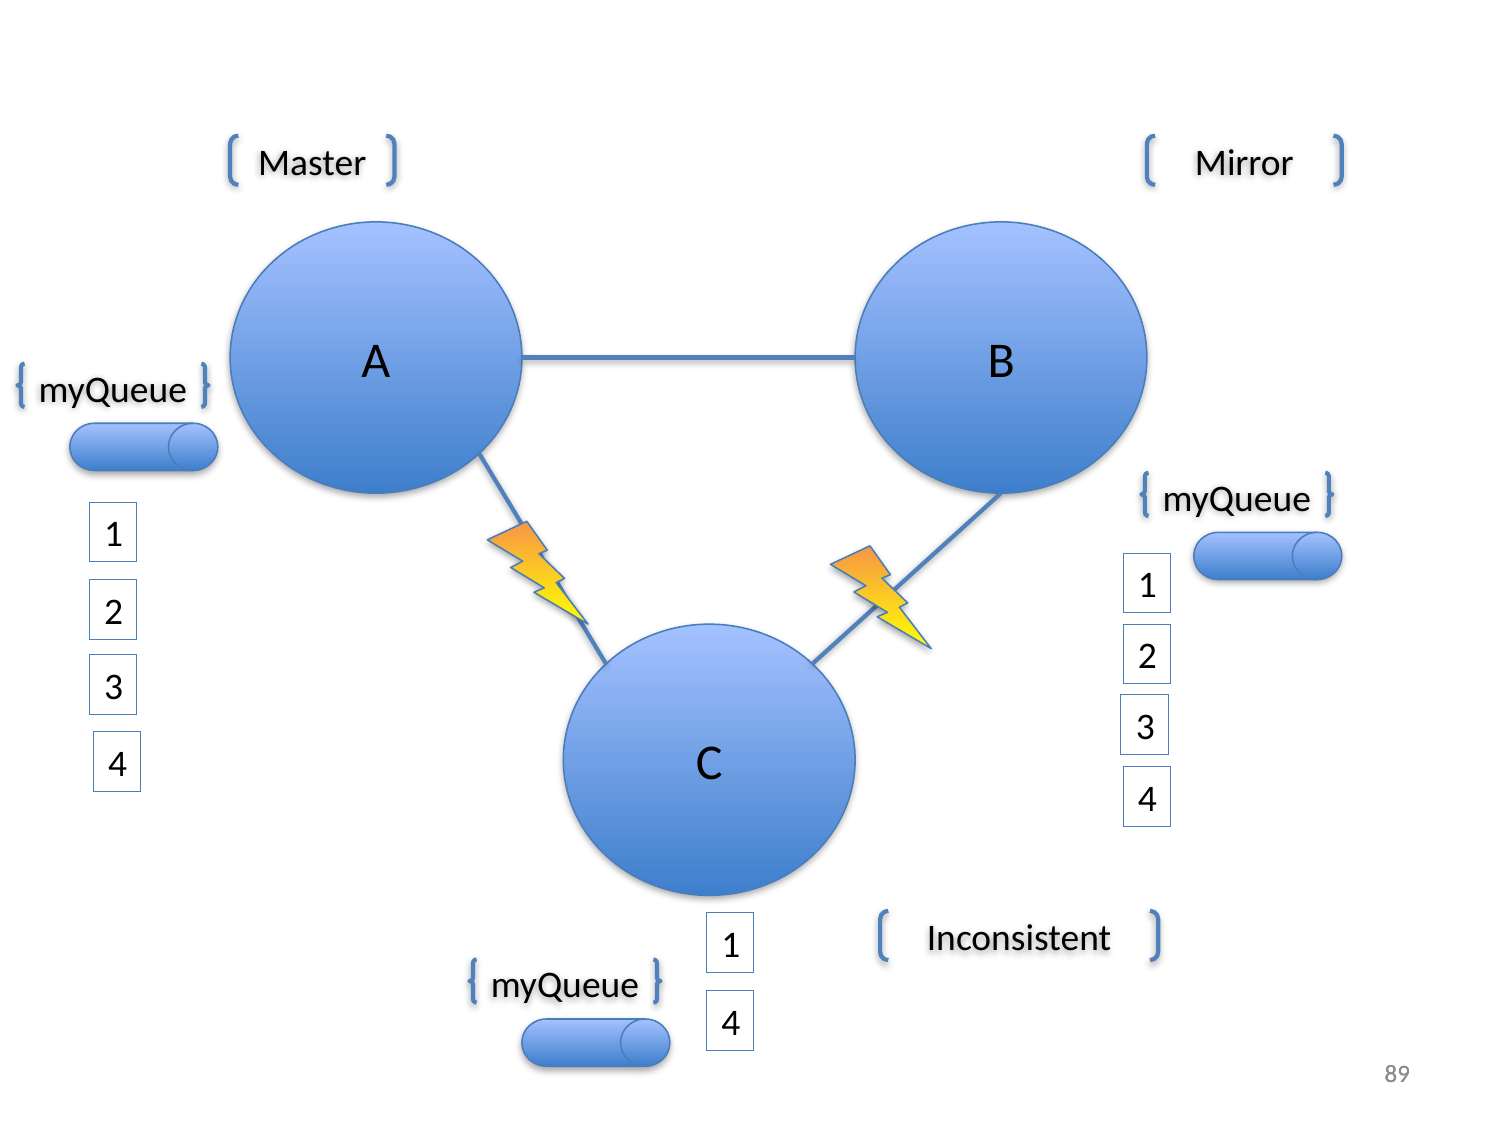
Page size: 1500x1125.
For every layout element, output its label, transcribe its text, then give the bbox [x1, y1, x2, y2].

text_box 1 [89, 502, 137, 562]
text_box [69, 422, 219, 472]
text_box 2 [89, 579, 137, 640]
text_box 4 [93, 731, 141, 792]
text_box myQueue [467, 957, 663, 1005]
text_box [521, 1018, 671, 1068]
text_box 89 [1074, 1042, 1425, 1103]
text_box Master [227, 133, 397, 187]
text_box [812, 492, 1002, 665]
text_box [1193, 531, 1343, 581]
text_box myQueue [15, 361, 211, 409]
text_box Mirror [1144, 133, 1344, 187]
text_box C [562, 623, 856, 897]
text_box B [854, 221, 1148, 494]
text_box 3 [89, 654, 137, 715]
text_box 1 [1123, 553, 1171, 613]
text_box 4 [1123, 766, 1171, 827]
text_box myQueue [1139, 470, 1335, 518]
text_box 4 [706, 990, 754, 1051]
text_box A [229, 221, 523, 494]
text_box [478, 453, 607, 665]
text_box Inconsistent [878, 908, 1161, 963]
text_box 2 [1123, 624, 1171, 684]
text_box 3 [1120, 694, 1169, 755]
text_box 1 [706, 912, 754, 973]
